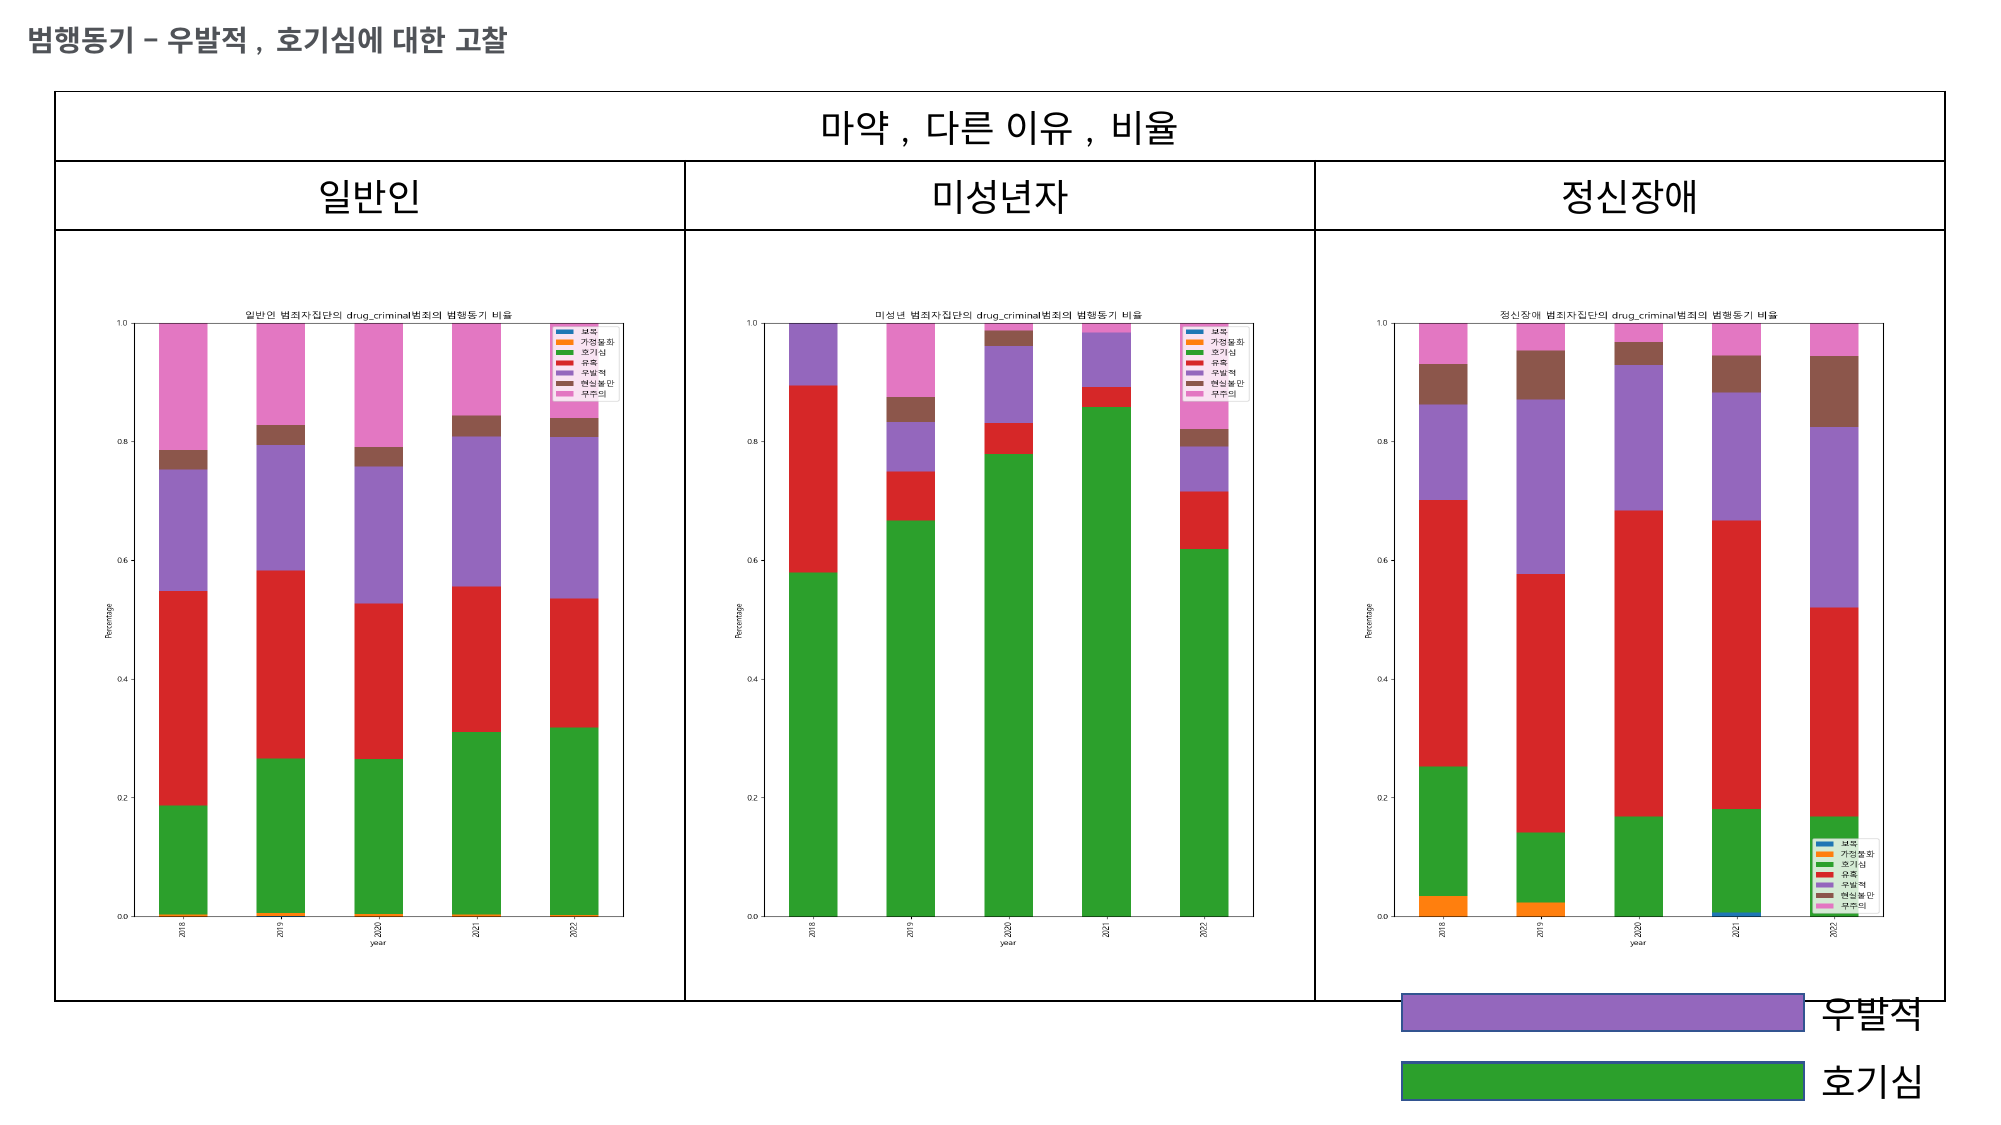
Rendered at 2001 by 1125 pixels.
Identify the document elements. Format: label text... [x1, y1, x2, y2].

table_cell 정신장애 [1316, 162, 1944, 229]
table_cell [56, 231, 684, 1000]
text_box 범행동기 – 우발적, 호기심에 대한 고찰 [12, 14, 1346, 65]
text_box [1401, 993, 1805, 1032]
table_cell 미성년자 [686, 162, 1314, 229]
table_cell 일반인 [56, 162, 684, 229]
table_cell [1316, 231, 1944, 1000]
text_box [1401, 1061, 1805, 1101]
table_cell [686, 231, 1314, 1000]
text_box 우발적 [1806, 983, 2000, 1043]
table_header 마약, 다른 이유, 비율 [56, 92, 1944, 160]
text_box 호기심 [1806, 1052, 2000, 1112]
